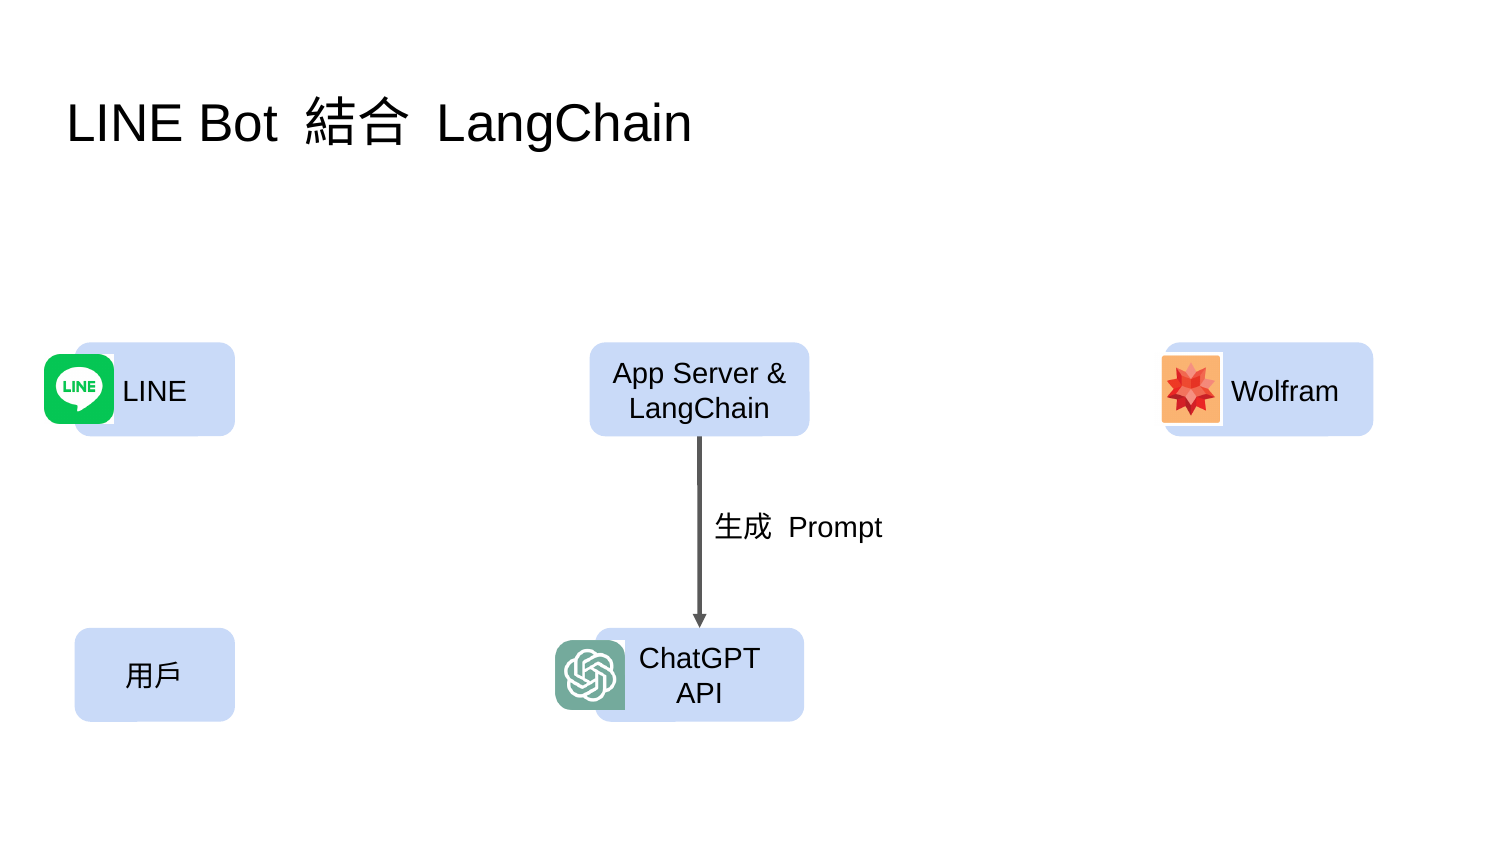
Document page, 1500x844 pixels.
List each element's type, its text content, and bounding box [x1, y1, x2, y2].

picture [555, 640, 625, 710]
text_box 生成 Prompt [705, 493, 948, 559]
text_box Wolfram [1165, 342, 1374, 437]
text_box LINE [75, 342, 235, 437]
text_box ChatGPT API [596, 627, 805, 722]
picture [44, 354, 114, 424]
title LINE Bot 結合 LangChain [51, 72, 1449, 167]
text_box 用戶 [74, 627, 235, 722]
text_box App Server & LangChain [589, 342, 810, 437]
picture [1153, 352, 1224, 427]
